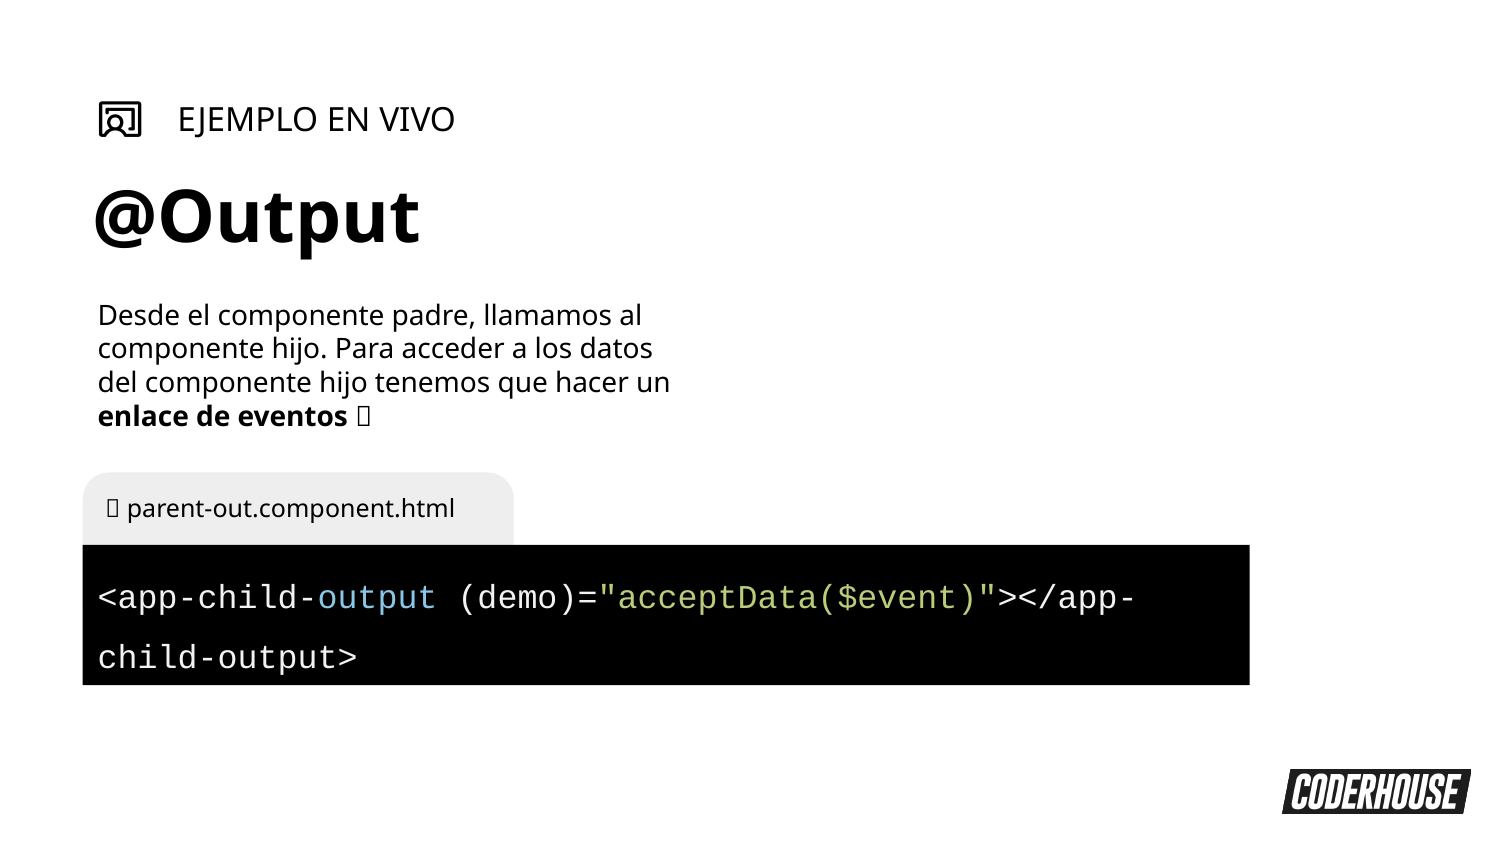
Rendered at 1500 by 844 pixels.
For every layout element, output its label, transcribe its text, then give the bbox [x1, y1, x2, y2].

text_box Desde el componente padre, llamamos al componente hijo. Para acceder a los datos del componente hijo tenemos que hacer un enlace de eventos 🔗 [82, 282, 702, 468]
text_box 📄 parent-out.component.html [82, 472, 514, 544]
picture [1281, 769, 1471, 814]
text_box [77, 76, 163, 162]
text_box <app-child-output (demo)="acceptData($event)"></app-child-output> [82, 544, 1250, 686]
text_box @Output [77, 164, 647, 273]
text_box EJEMPLO EN VIVO [166, 83, 641, 154]
